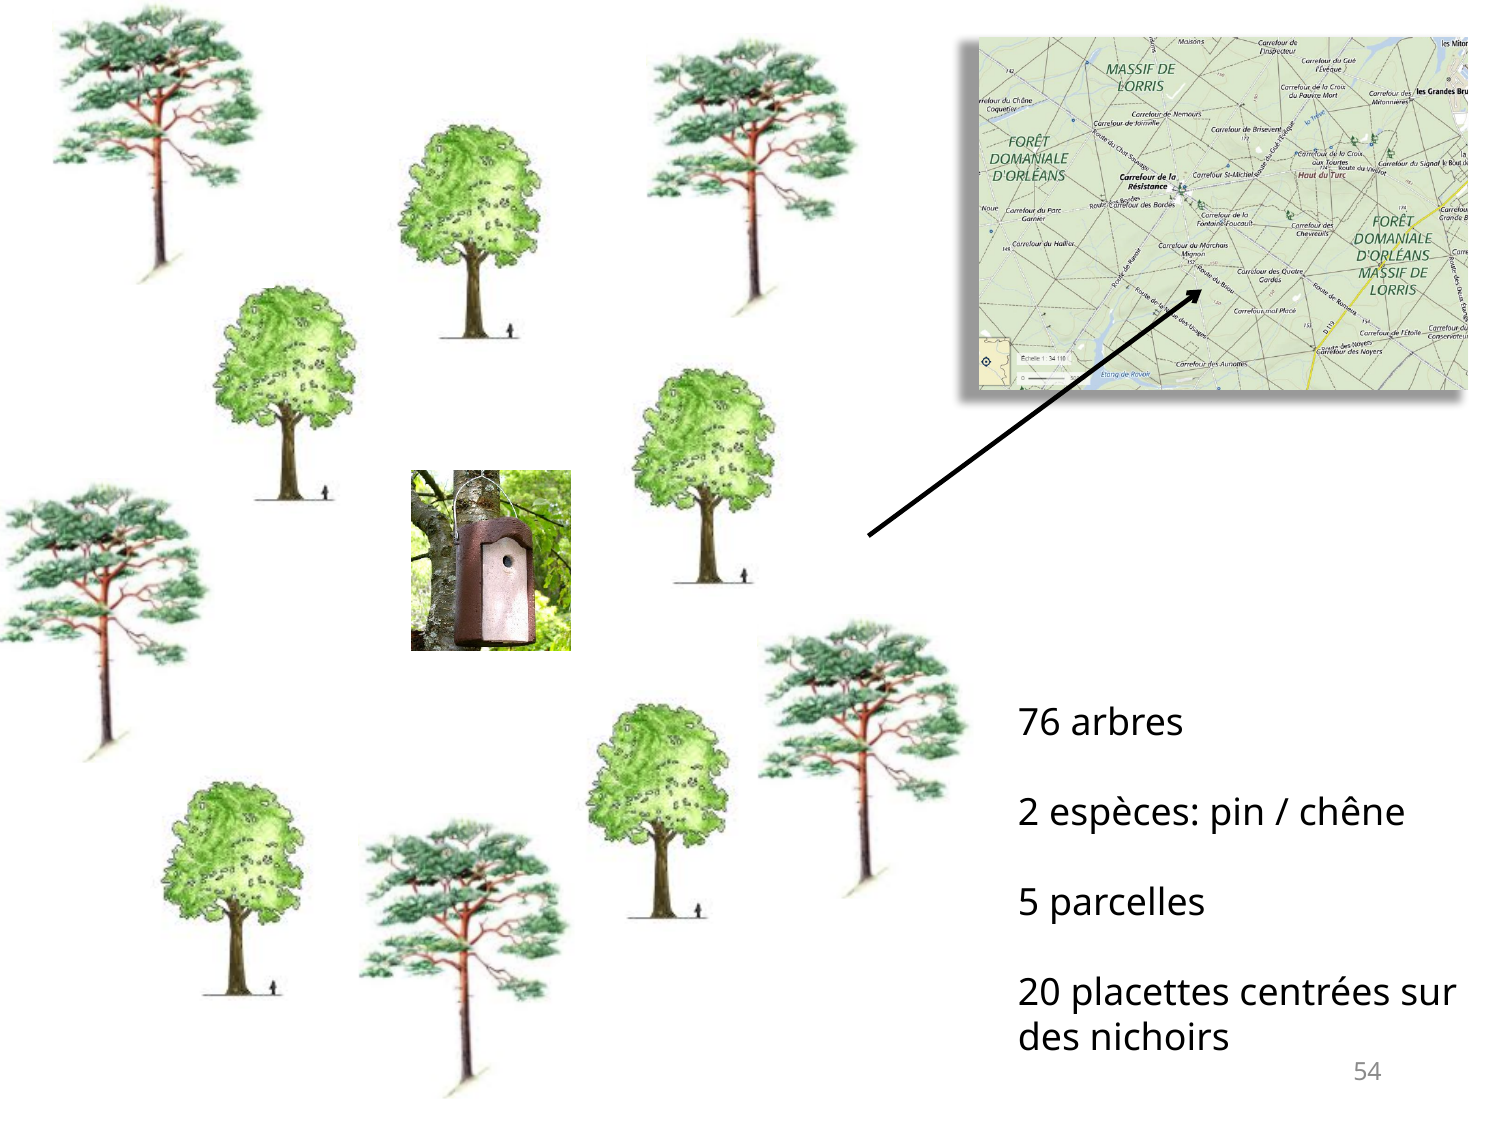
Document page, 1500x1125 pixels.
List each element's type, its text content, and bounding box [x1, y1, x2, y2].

picture [646, 33, 869, 321]
picture [358, 614, 980, 1102]
picture [150, 768, 332, 1015]
text_box 76 arbres 2 espèces: pin / chêne 5 parcelles 20 placettes centrées sur des nichoirs [1003, 690, 1495, 1111]
picture [411, 470, 571, 651]
picture [621, 355, 803, 603]
slide_number 54 [1059, 1042, 1397, 1103]
picture [0, 0, 384, 766]
picture [387, 111, 570, 359]
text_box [868, 289, 1202, 536]
picture [979, 37, 1468, 391]
